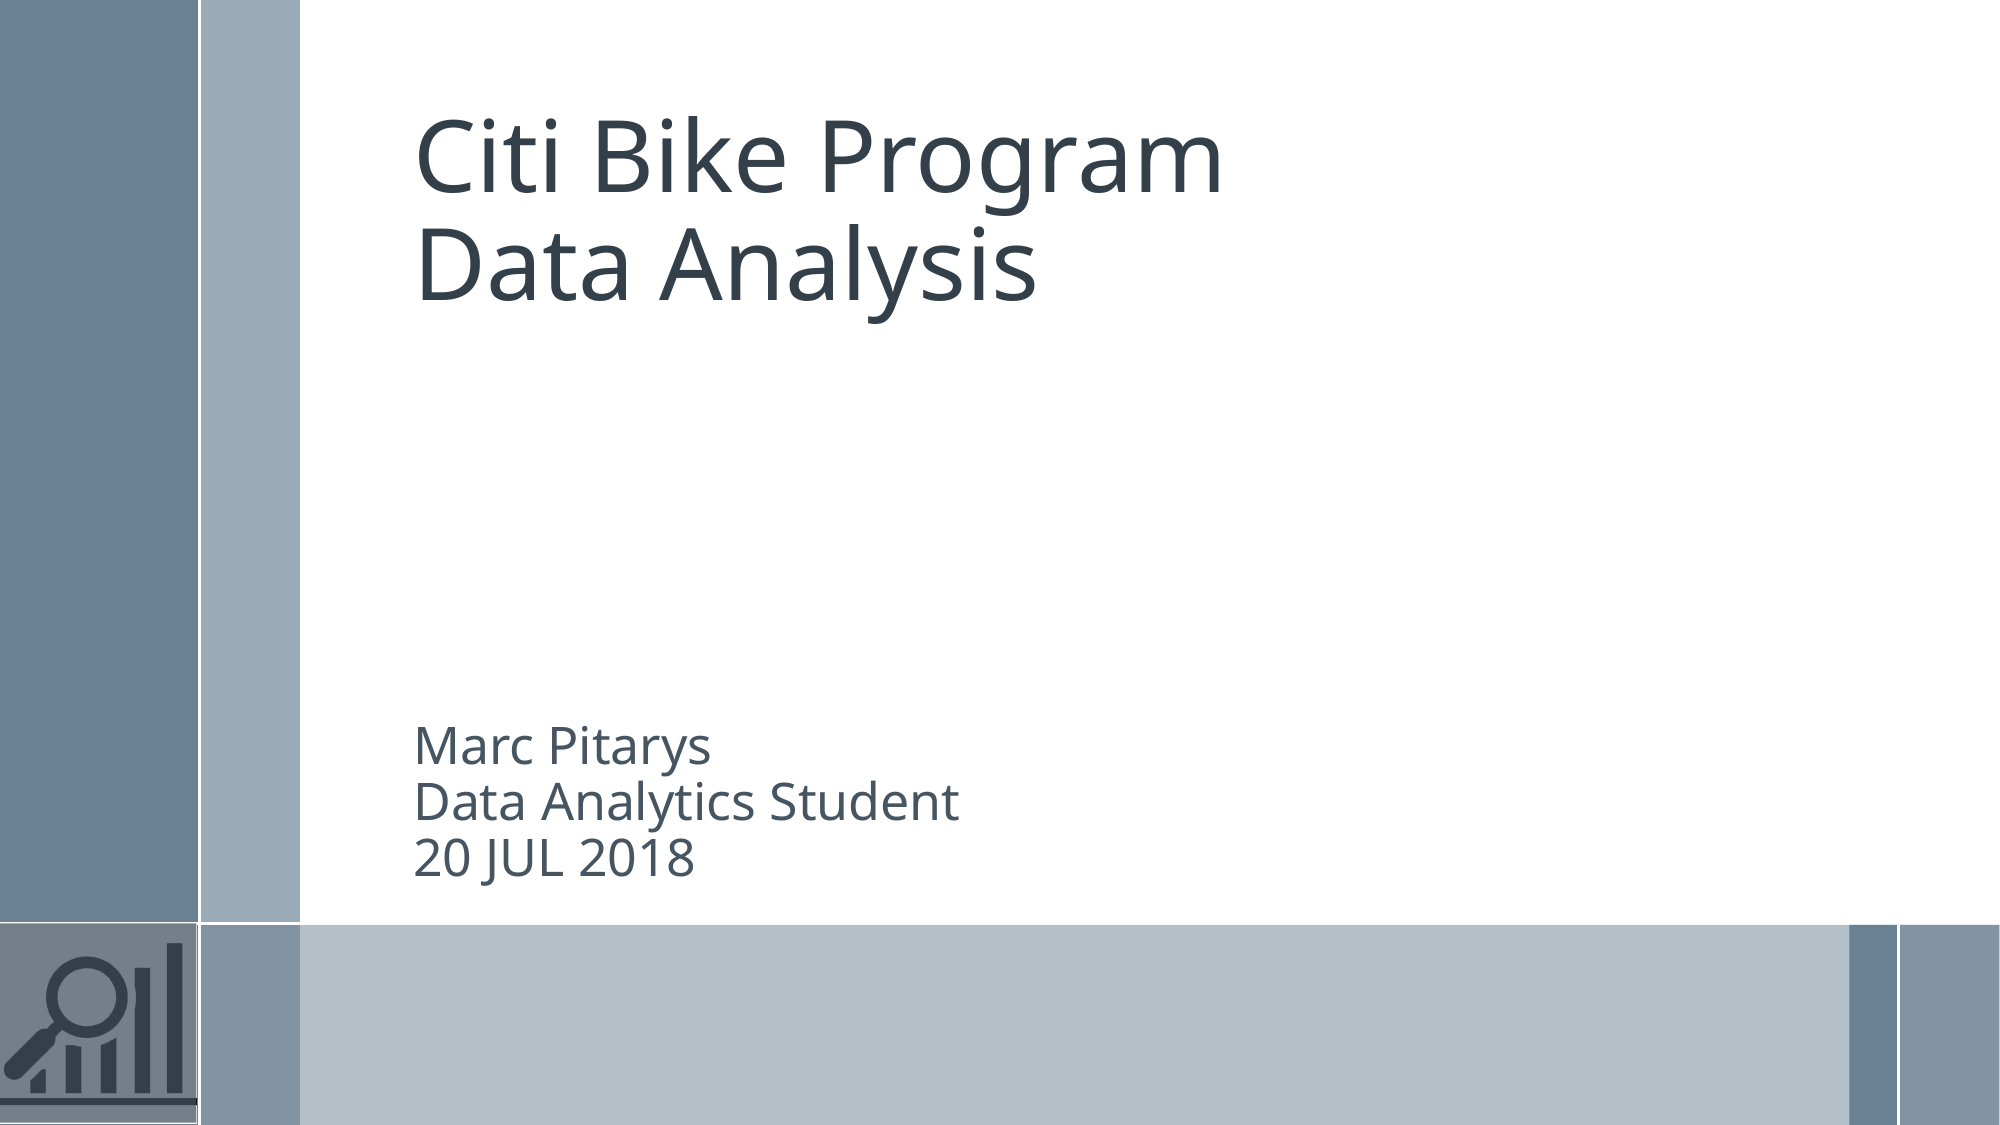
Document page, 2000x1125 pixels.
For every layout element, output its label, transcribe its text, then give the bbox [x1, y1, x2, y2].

subtitle Marc Pitarys Data Analytics Student 20 JUL 2018 [398, 712, 1632, 896]
title Citi Bike Program Data Analysis [398, 162, 1813, 450]
